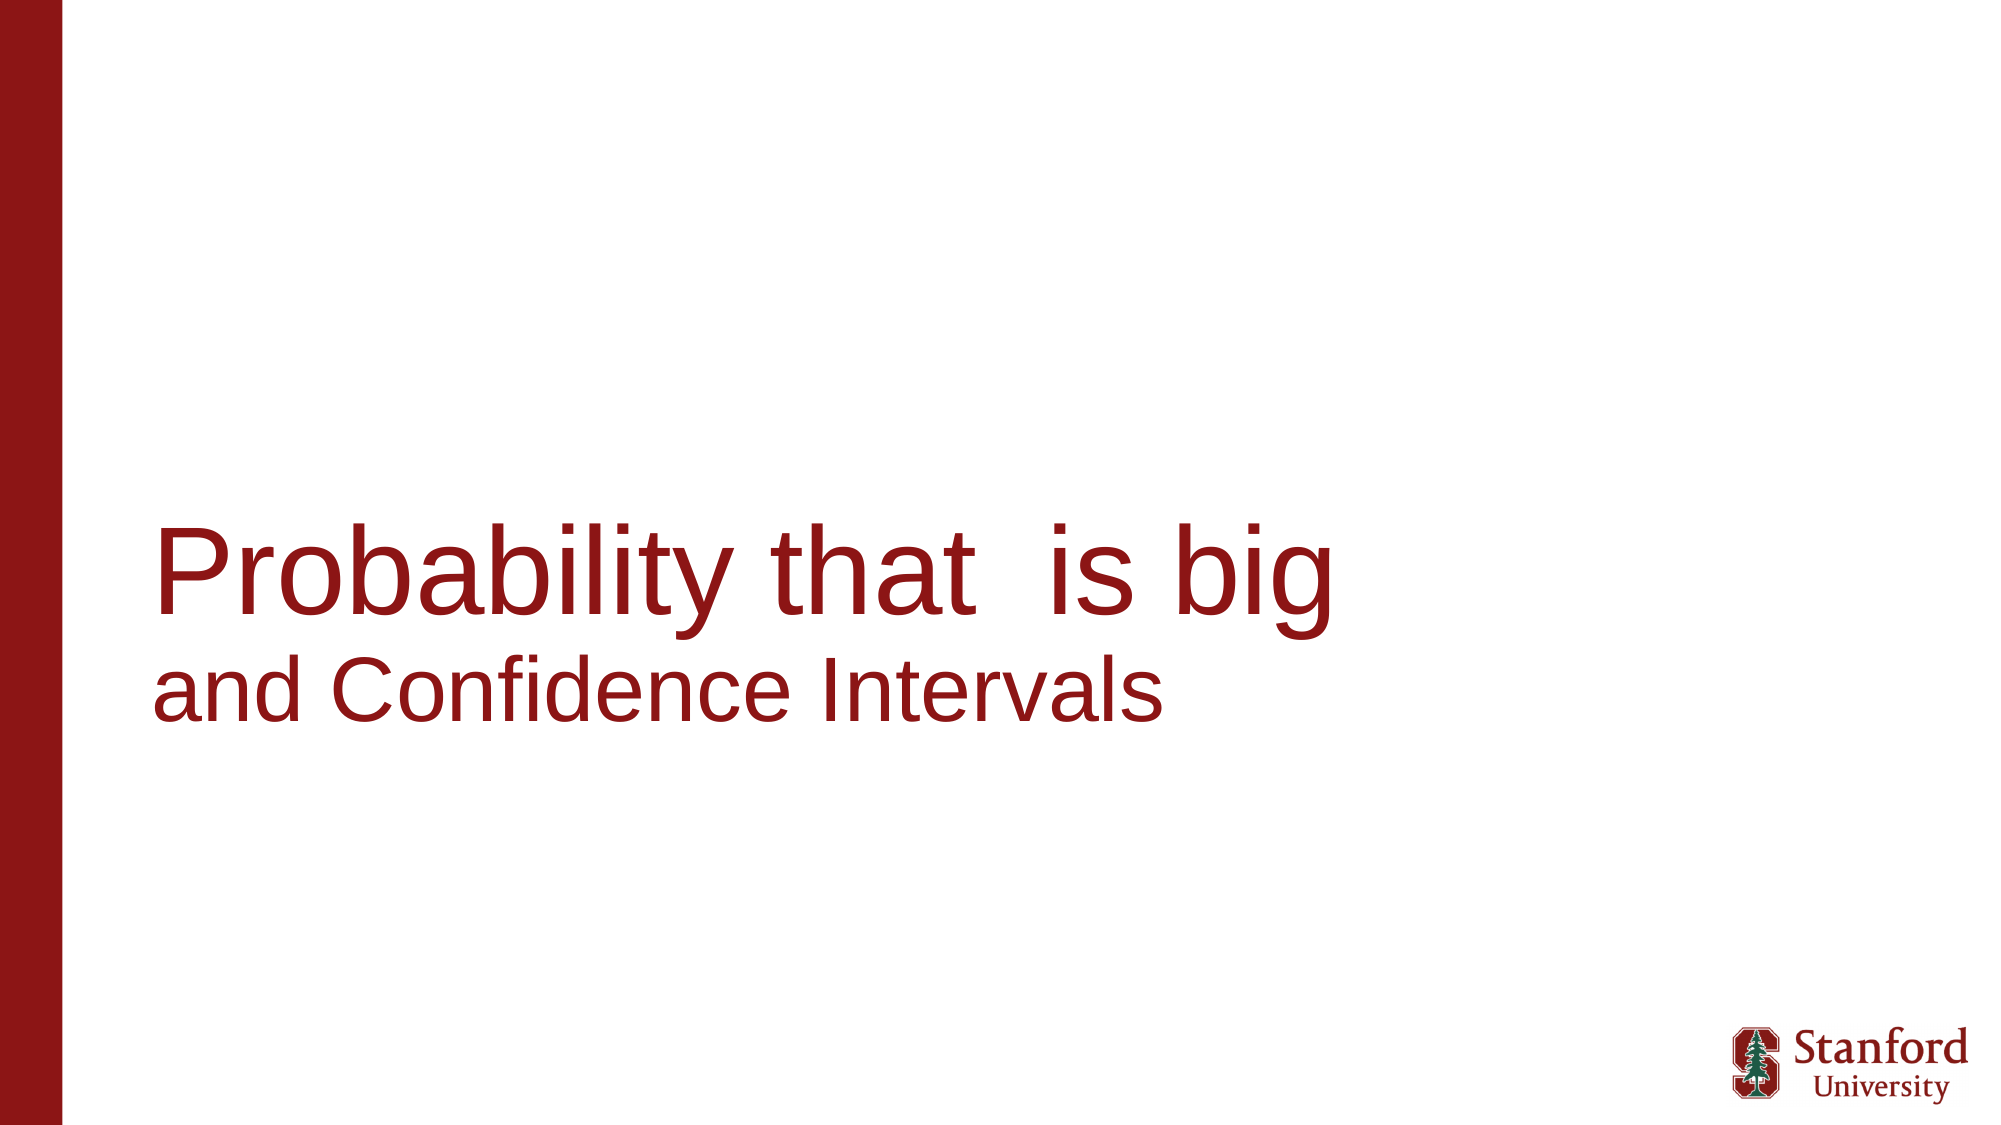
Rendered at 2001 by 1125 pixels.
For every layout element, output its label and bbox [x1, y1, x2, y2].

picture [1726, 1023, 1969, 1107]
